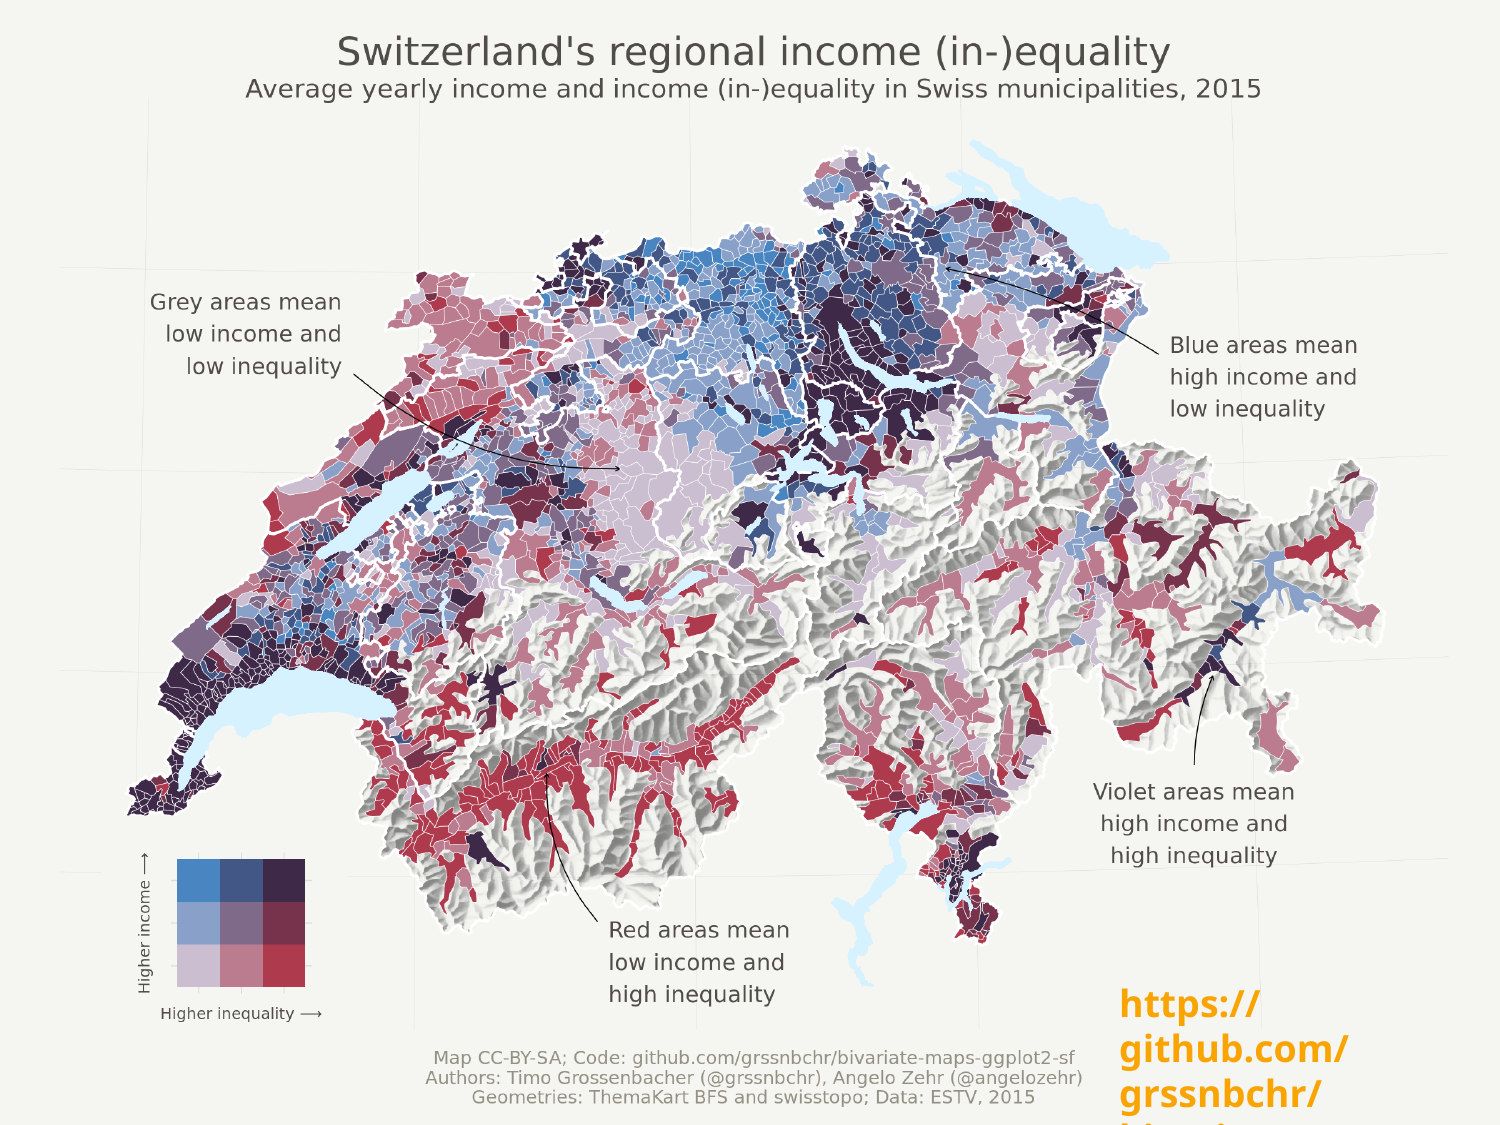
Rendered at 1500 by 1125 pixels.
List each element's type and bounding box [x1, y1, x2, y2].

list [0, 0, 1500, 1125]
